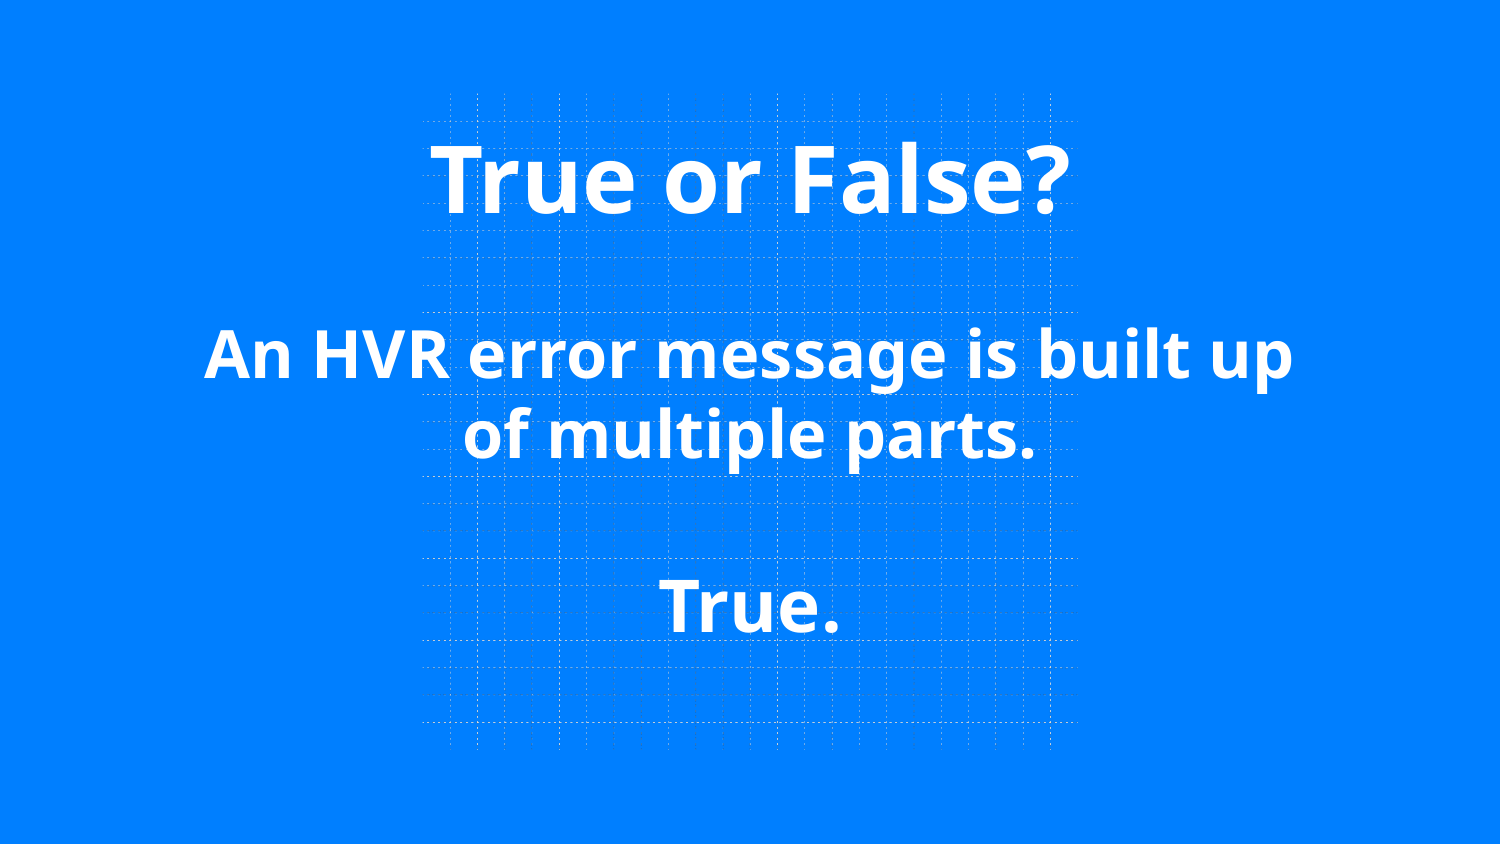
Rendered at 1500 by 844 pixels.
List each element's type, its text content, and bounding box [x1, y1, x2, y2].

title True or False? An HVR error message is built up of multiple parts. True. [187, 119, 1313, 725]
picture [422, 725, 1078, 750]
picture [422, 93, 1078, 119]
